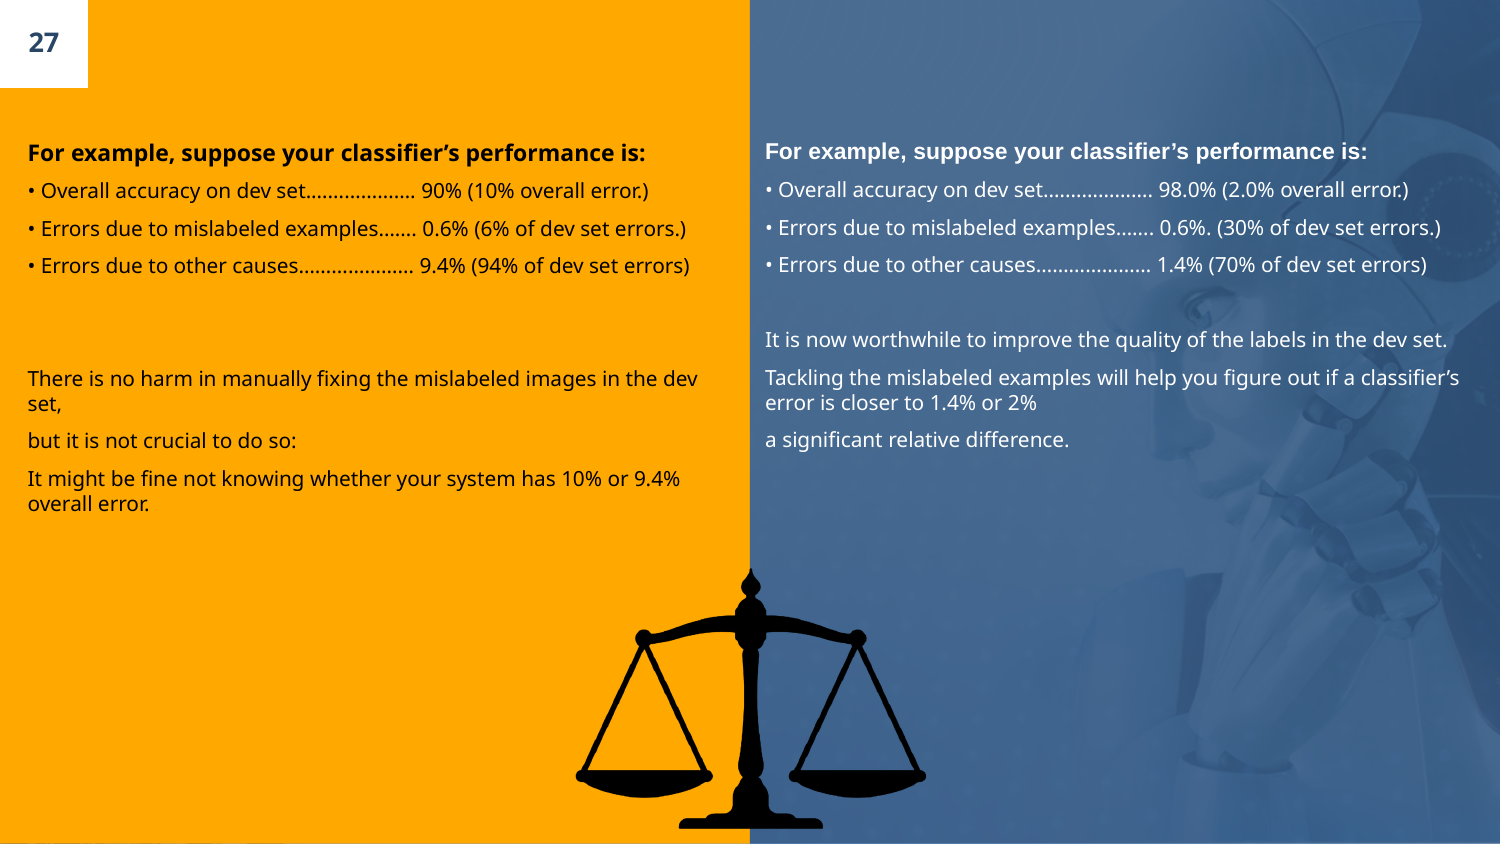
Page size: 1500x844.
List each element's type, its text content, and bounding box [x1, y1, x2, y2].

slide_number 27 [0, 0, 89, 88]
list For example, suppose your classifier’s performance is: • Overall accuracy on dev set.………………. 90% (10% overall error.) • Errors due to mislabeled examples……. 0.6% (6% of dev set errors.) • Errors due to other causes………………… 9.4% (94% of dev set errors) There is no harm in manually fixing the mislabeled images in the dev set, but it is not crucial to do so: It might be fine not knowing whether your system has 10% or 9.4% overall error. [12, 123, 749, 522]
picture [560, 514, 936, 835]
text_box For example, suppose your classifier’s performance is: • Overall accuracy on dev set.………………. 98.0% (2.0% overall error.) • Errors due to mislabeled examples……. 0.6%. (30% of dev set errors.) • Errors due to other causes………………… 1.4% (70% of dev set errors) It is now worthwhile to improve the quality of the labels in the dev set. Tackling the mislabeled examples will help you figure out if a classifier’s error is closer to 1.4% or 2% a significant relative difference. [749, 121, 1488, 521]
